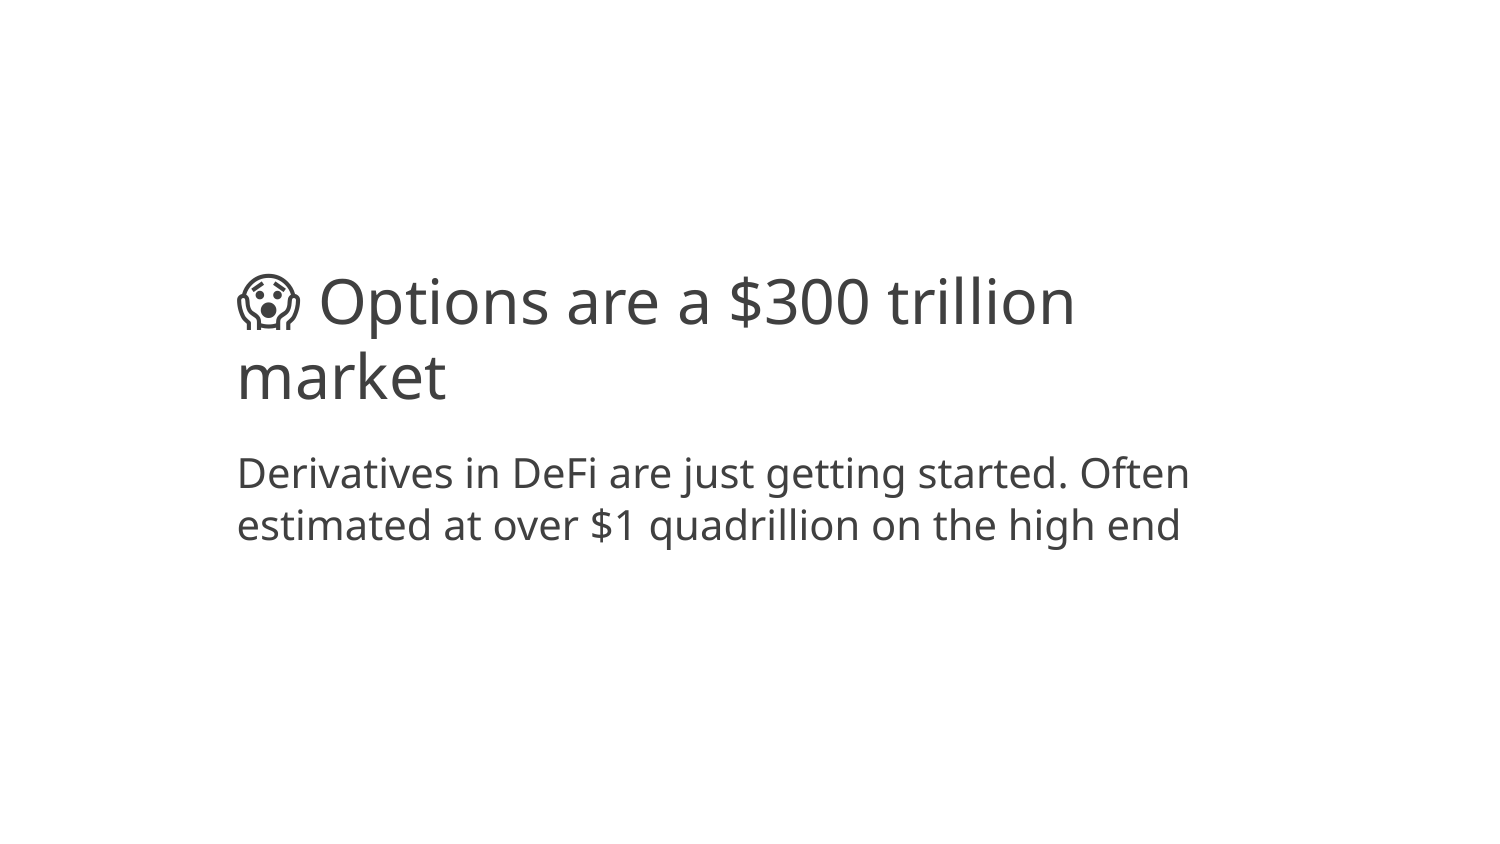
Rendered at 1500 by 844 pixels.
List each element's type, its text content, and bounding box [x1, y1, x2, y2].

text_box 😱 Options are a $300 trillion market Derivatives in DeFi are just getting started. Often estimated at over $1 quadrillion on the high end [231, 127, 1269, 716]
